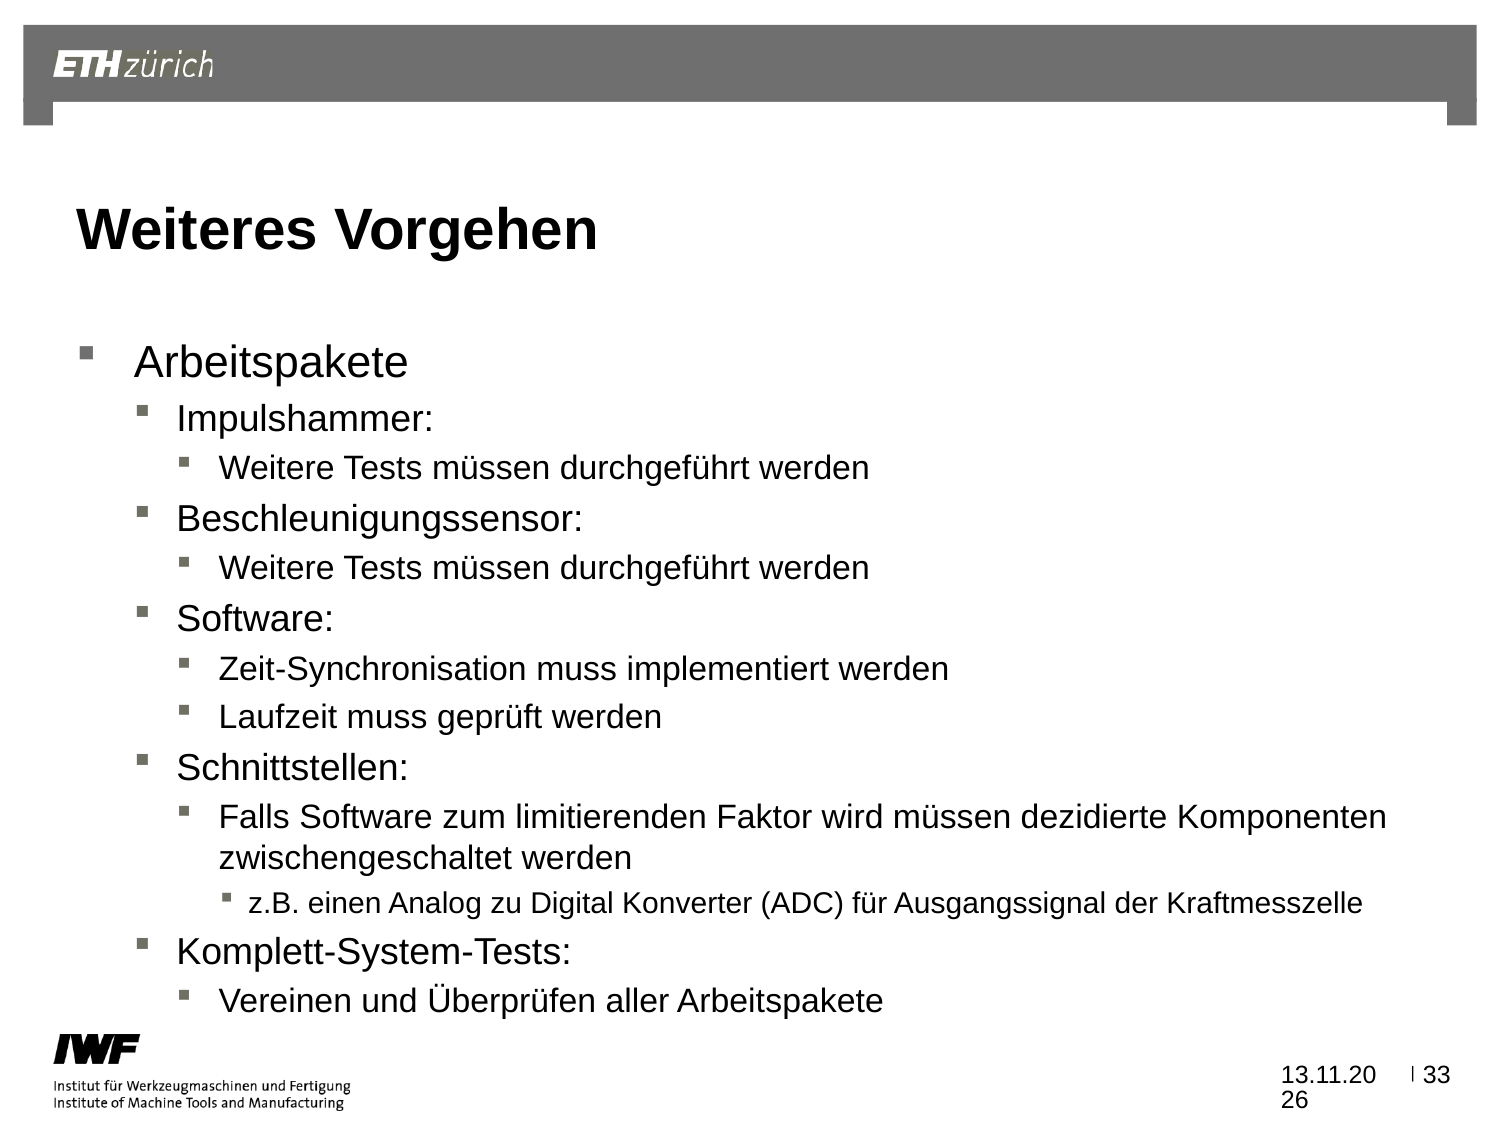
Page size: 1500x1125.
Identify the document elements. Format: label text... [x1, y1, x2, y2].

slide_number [1280, 1034, 1382, 1112]
slide_number 33 [1415, 1034, 1459, 1112]
list Arbeitspakete Impulshammer: Weitere Tests müssen durchgeführt werden Beschleunigungssensor: Weitere Tests müssen durchgeführt werden Software: Zeit-Synchronisation muss implementiert werden Laufzeit muss geprüft werden Schnittstellen: Falls Software zum limitierenden Faktor wird müssen dezidierte Komponenten zwischengeschaltet werden z.B. einen Analog zu Digital Konverter (ADC) für Ausgangssignal der Kraftmesszelle Komplett-System-Tests: Vereinen und Überprüfen aller Arbeitspakete [53, 332, 1447, 1023]
title Weiteres Vorgehen [53, 101, 1447, 262]
picture [53, 1034, 352, 1111]
